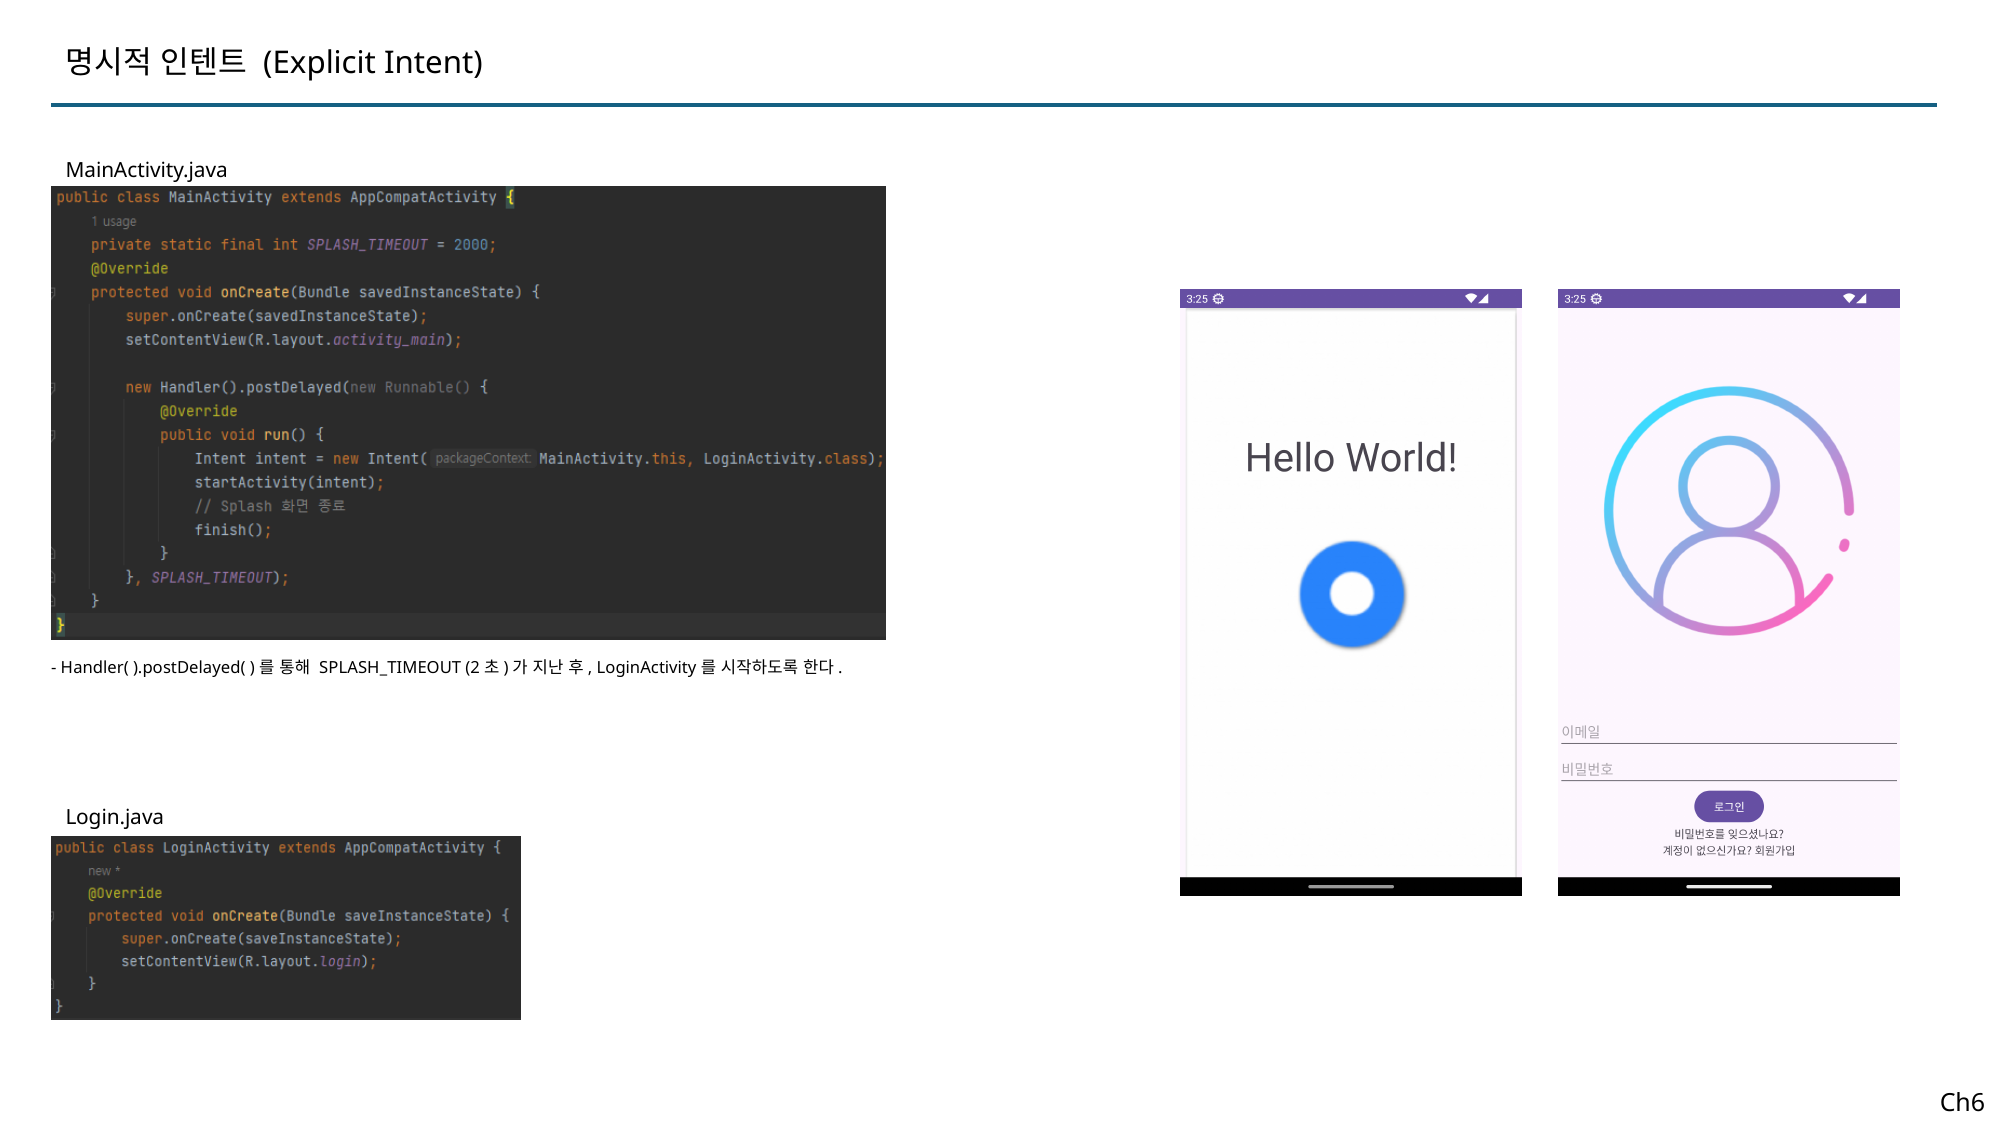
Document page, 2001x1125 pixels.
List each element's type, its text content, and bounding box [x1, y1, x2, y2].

text_box 명시적 인텐트 (Explicit Intent) [50, 34, 864, 87]
picture [50, 835, 521, 1021]
picture [50, 185, 886, 641]
text_box MainActivity.java [50, 148, 331, 185]
text_box Login.java [50, 795, 331, 835]
picture [1179, 288, 1522, 896]
text_box - Handler( ).postDelayed( )를 통해 SPLASH_TIMEOUT (2초)가 지난 후, LoginActivity를 시작하도록 한다. [36, 639, 895, 685]
text_box Ch6 [1913, 1079, 2000, 1125]
picture [1557, 288, 1900, 896]
